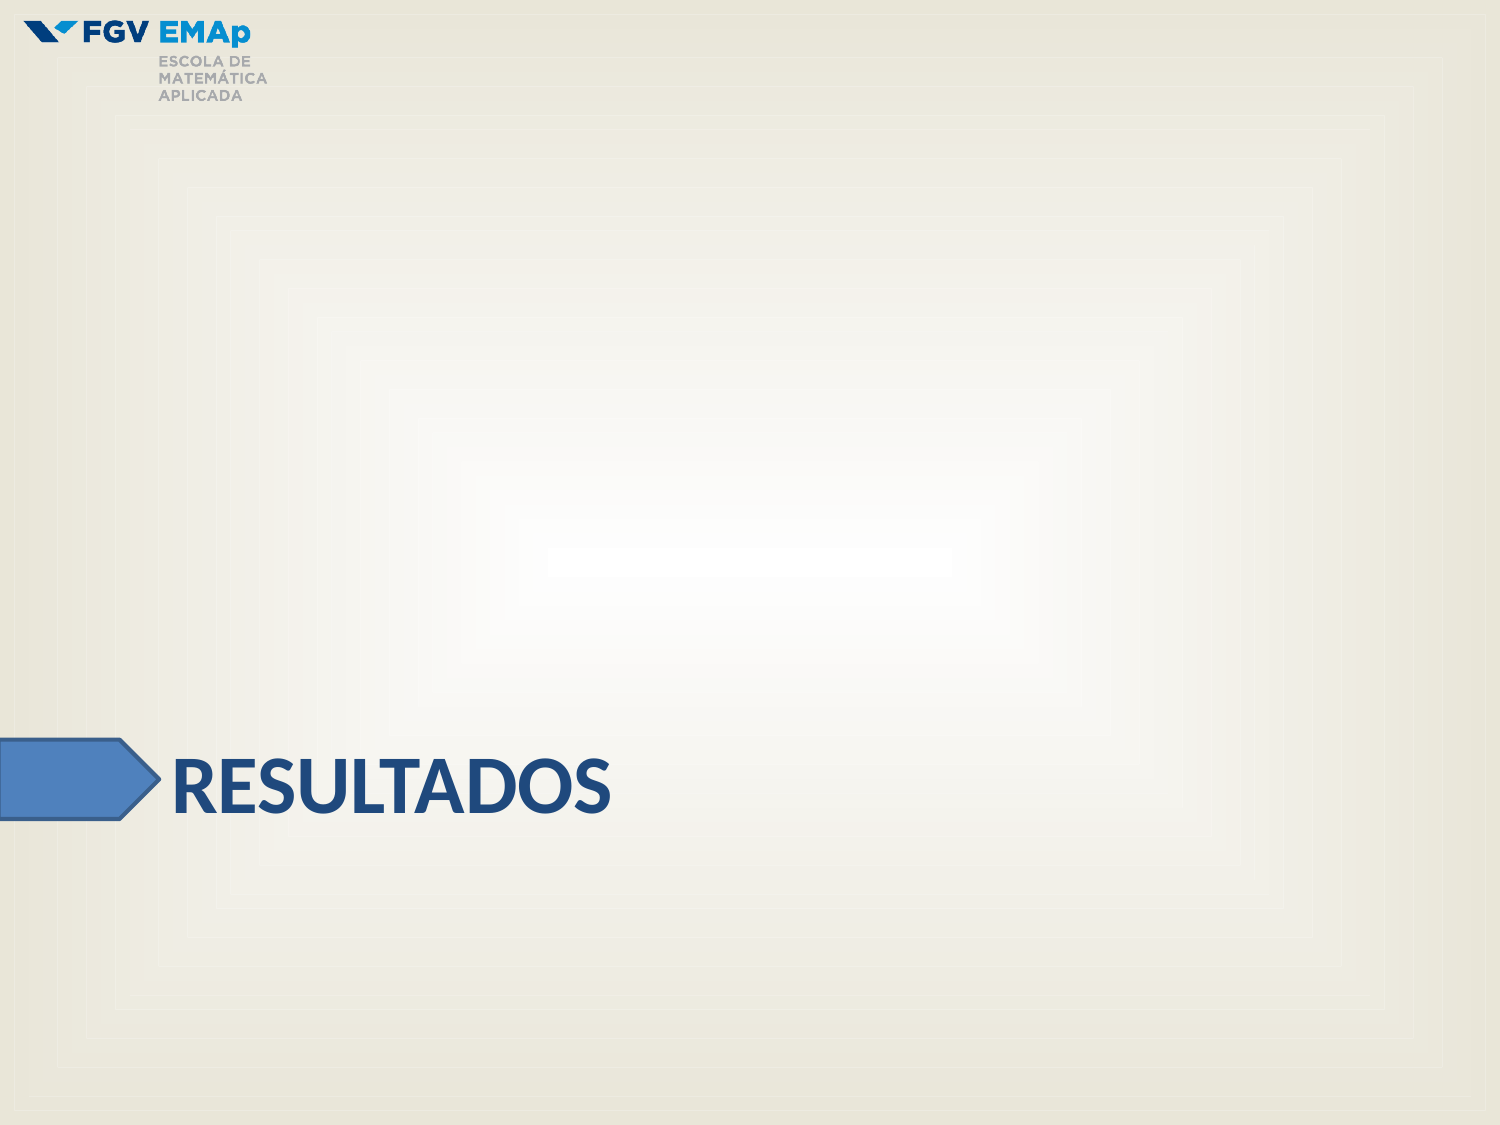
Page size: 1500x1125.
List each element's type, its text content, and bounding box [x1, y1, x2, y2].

title Resultados [118, 722, 1394, 947]
picture [0, 0, 290, 124]
